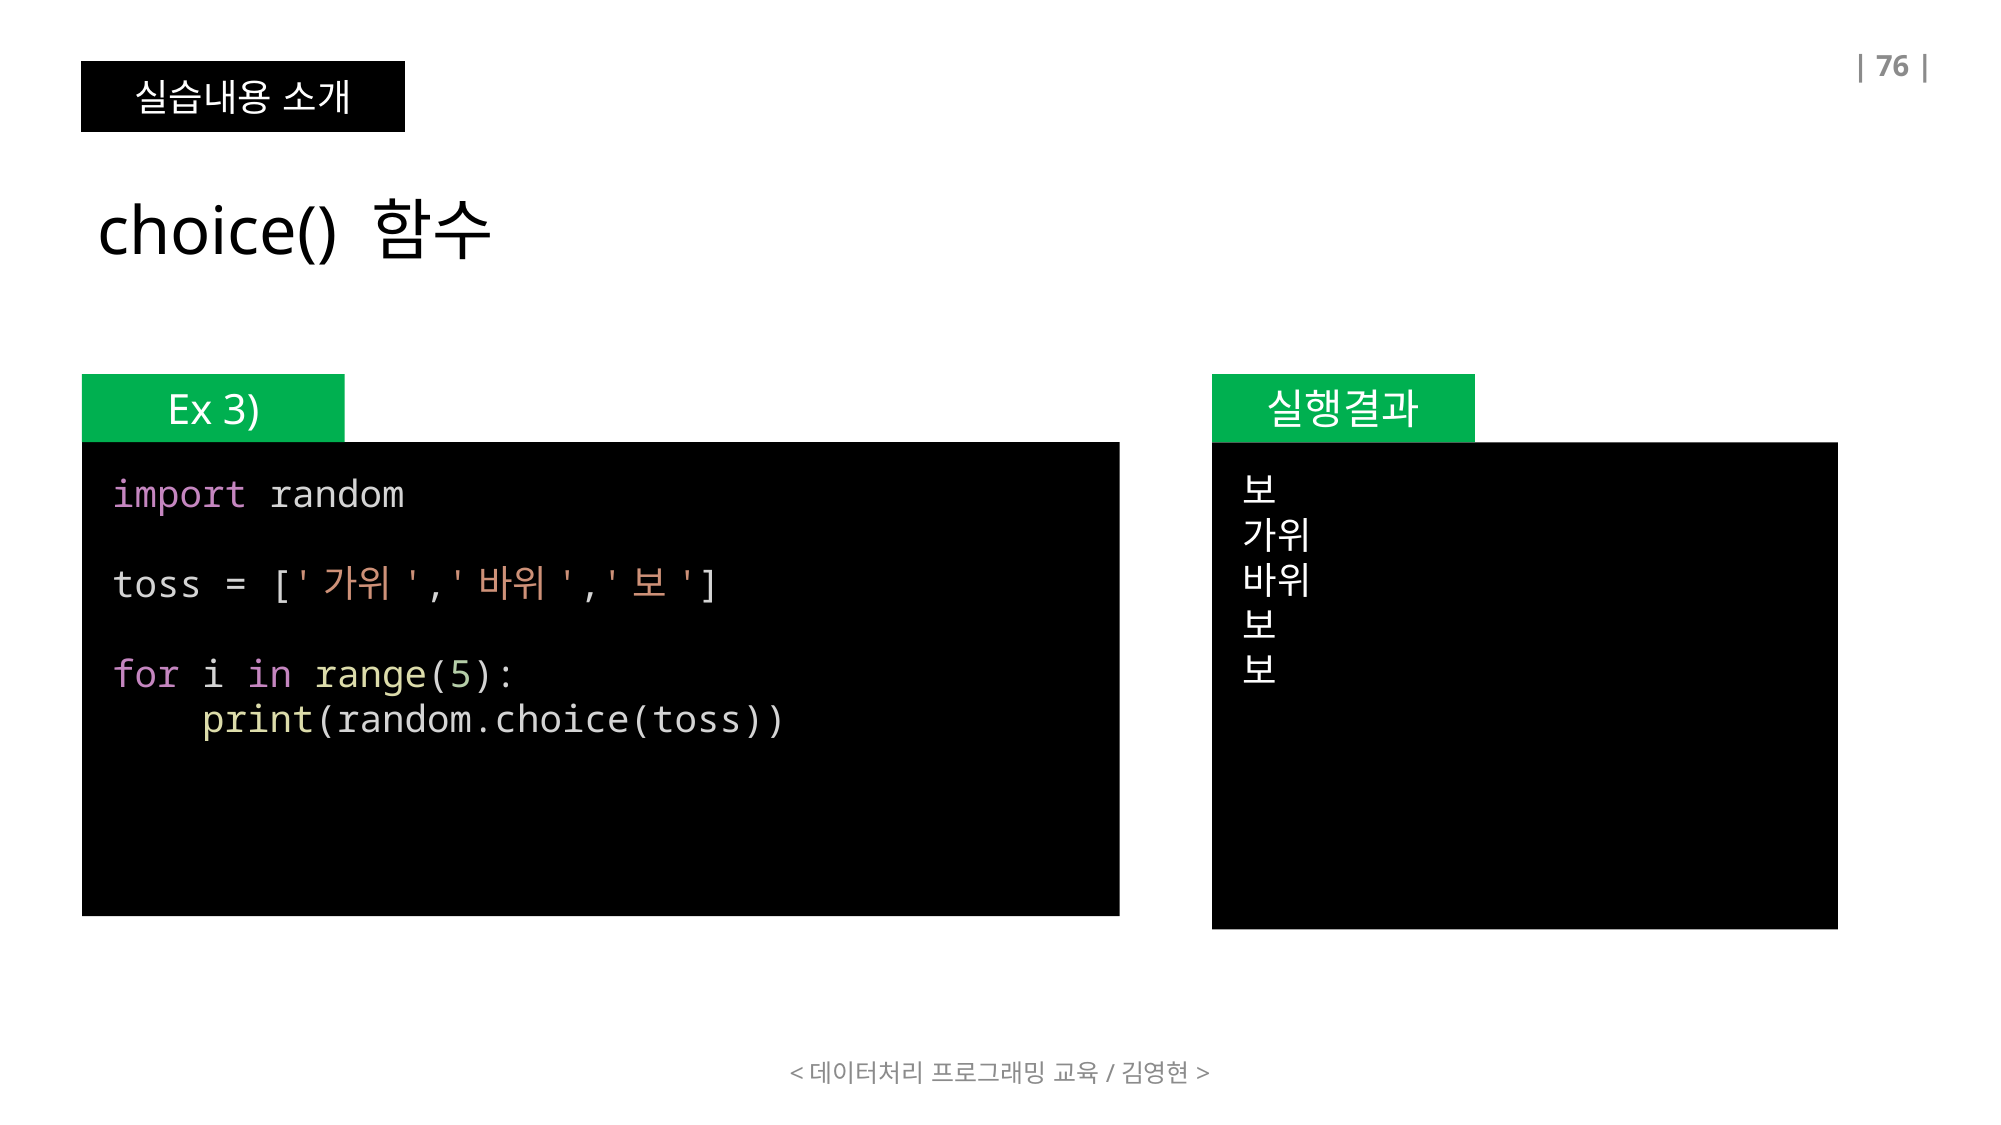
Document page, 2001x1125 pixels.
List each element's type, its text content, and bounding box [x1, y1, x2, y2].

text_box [81, 61, 1543, 276]
text_box import random toss = ['가위','바위','보'] for i in range(5): print(random.choice(toss)) [97, 462, 1105, 748]
text_box [1211, 441, 1839, 930]
text_box 실행결과 [1212, 374, 1475, 443]
text_box [81, 441, 1121, 917]
footer <데이터처리 프로그래밍 교육/김영현> [662, 1042, 1338, 1103]
slide_number | 76 | [1497, 37, 1948, 98]
text_box Ex 3) [81, 374, 345, 443]
text_box 보 가위 바위 보 보 [1228, 459, 1838, 700]
